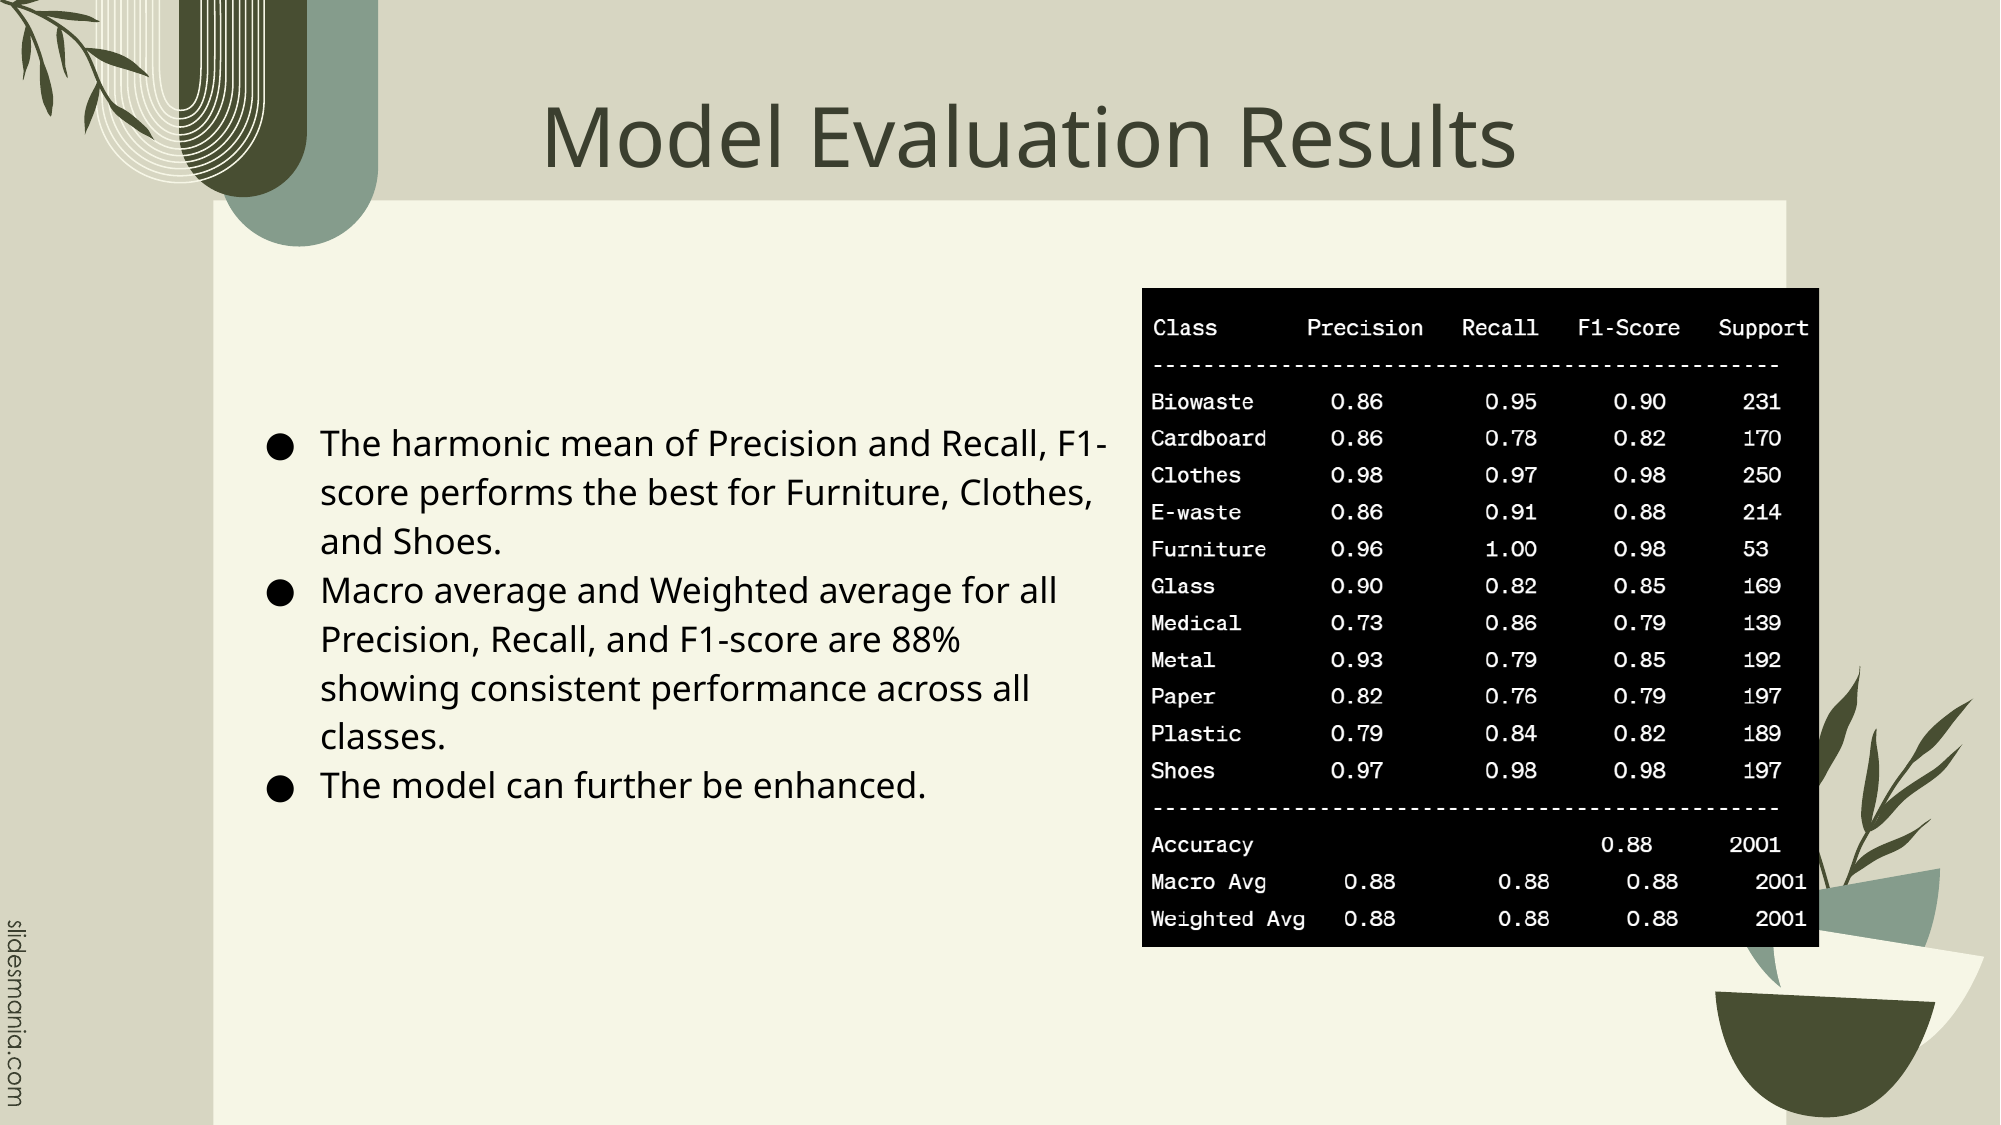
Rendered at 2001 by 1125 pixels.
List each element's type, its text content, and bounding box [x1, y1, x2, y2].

picture [1141, 288, 1820, 947]
title Model Evaluation Results [520, 71, 1979, 197]
list The harmonic mean of Precision and Recall, F1-score performs the best for Furniture, Clothes, and Shoes. Macro average and Weighted average for all Precision, Recall, and F1-score are 88% showing consistent performance across all classes. The model can further be enhanced. [224, 394, 1129, 841]
